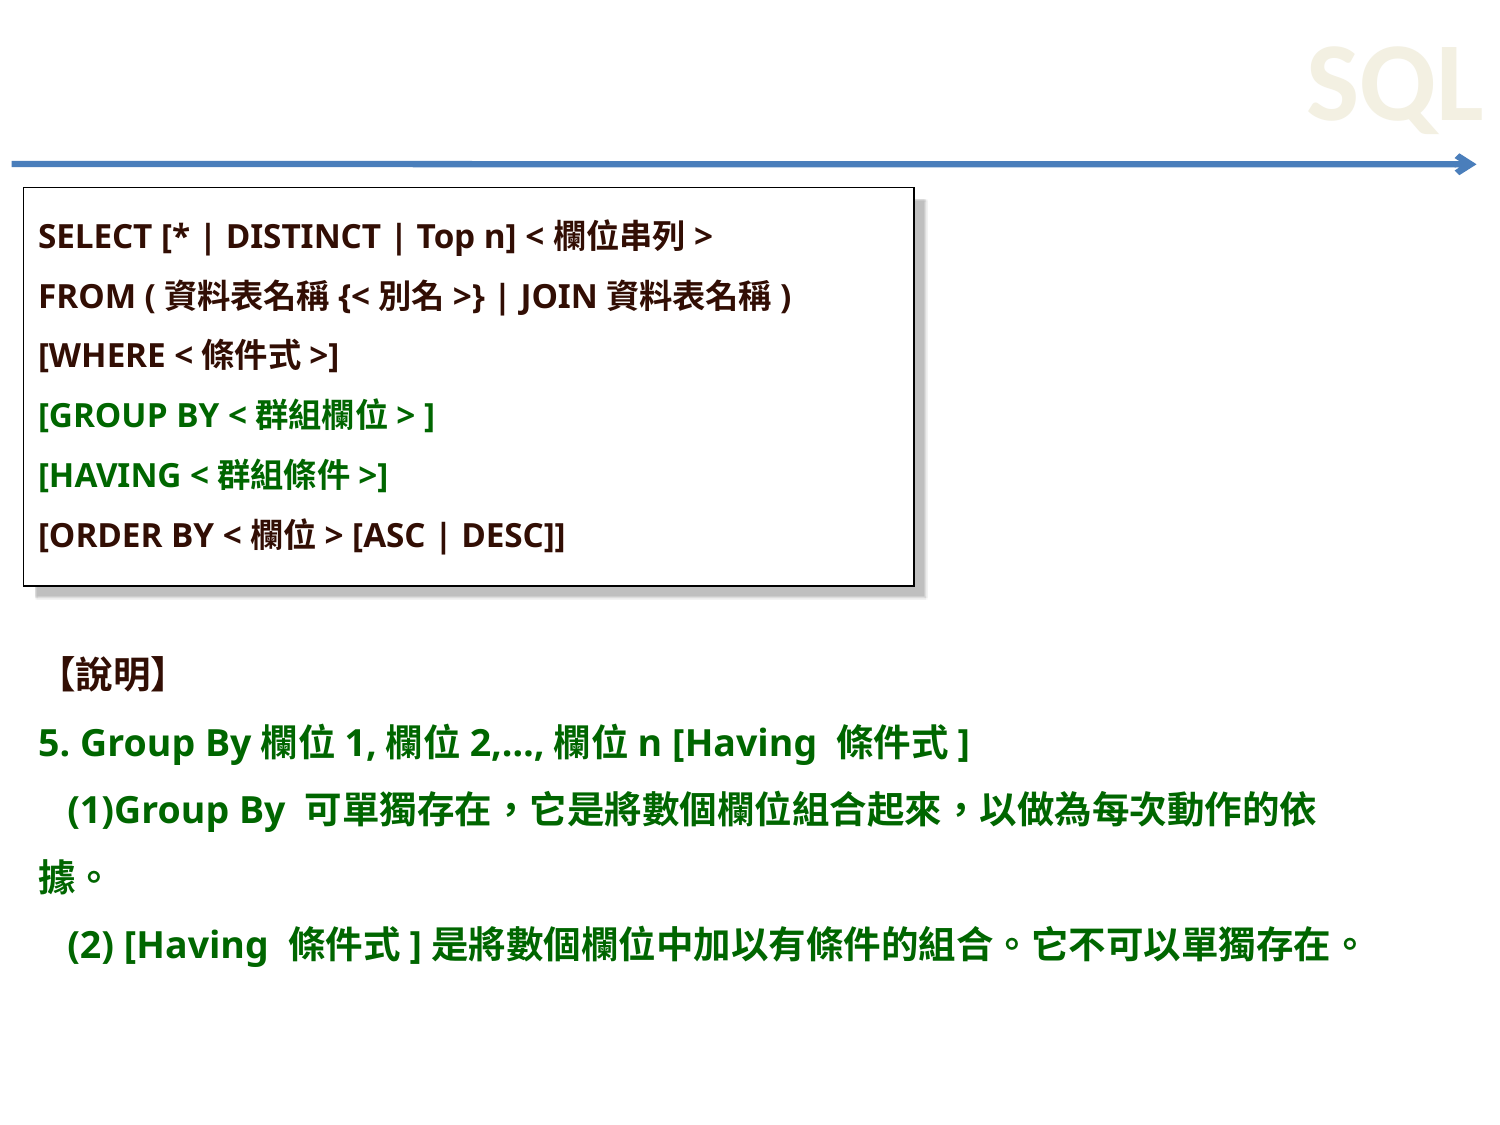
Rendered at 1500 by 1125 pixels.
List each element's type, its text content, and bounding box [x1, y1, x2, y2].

text_box SELECT [* | DISTINCT | Top n] <欄位串列> FROM (資料表名稱{<別名>} | JOIN資料表名稱) [WHERE <條件式>] [GROUP BY <群組欄位> ] [HAVING <群組條件>] [ORDER BY <欄位> [ASC | DESC]] [23, 187, 914, 586]
text_box 【說明】 5. Group By欄位1,欄位2,…,欄位n [Having 條件式] (1)Group By 可單獨存在，它是將數個欄位組合起來，以做為每次動作的依據。 (2) [Having 條件式]是將數個欄位中加以有條件的組合。它不可以單獨存在。 [23, 621, 1360, 974]
